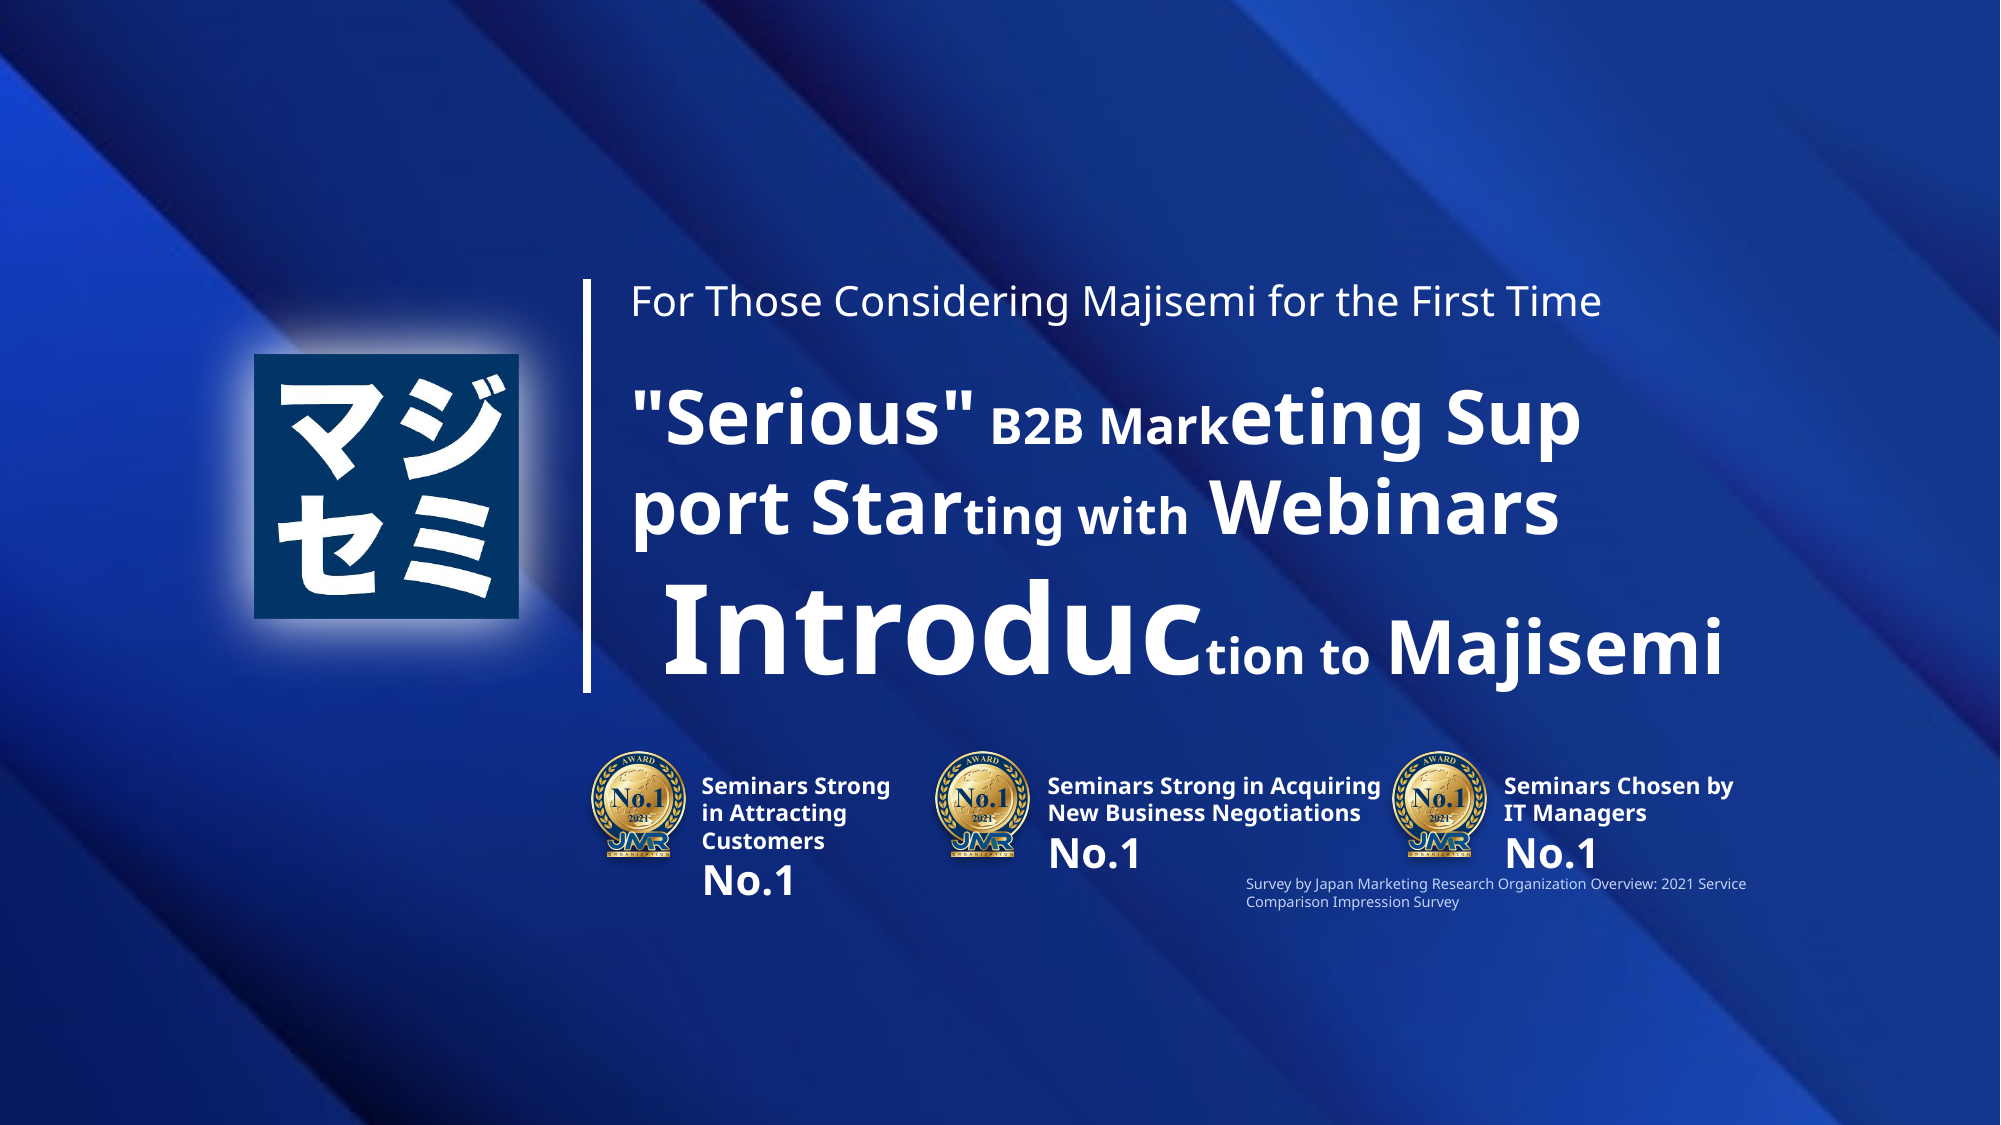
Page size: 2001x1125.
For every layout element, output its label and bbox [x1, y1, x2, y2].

text_box [591, 751, 1815, 901]
picture [0, 0, 2000, 1125]
